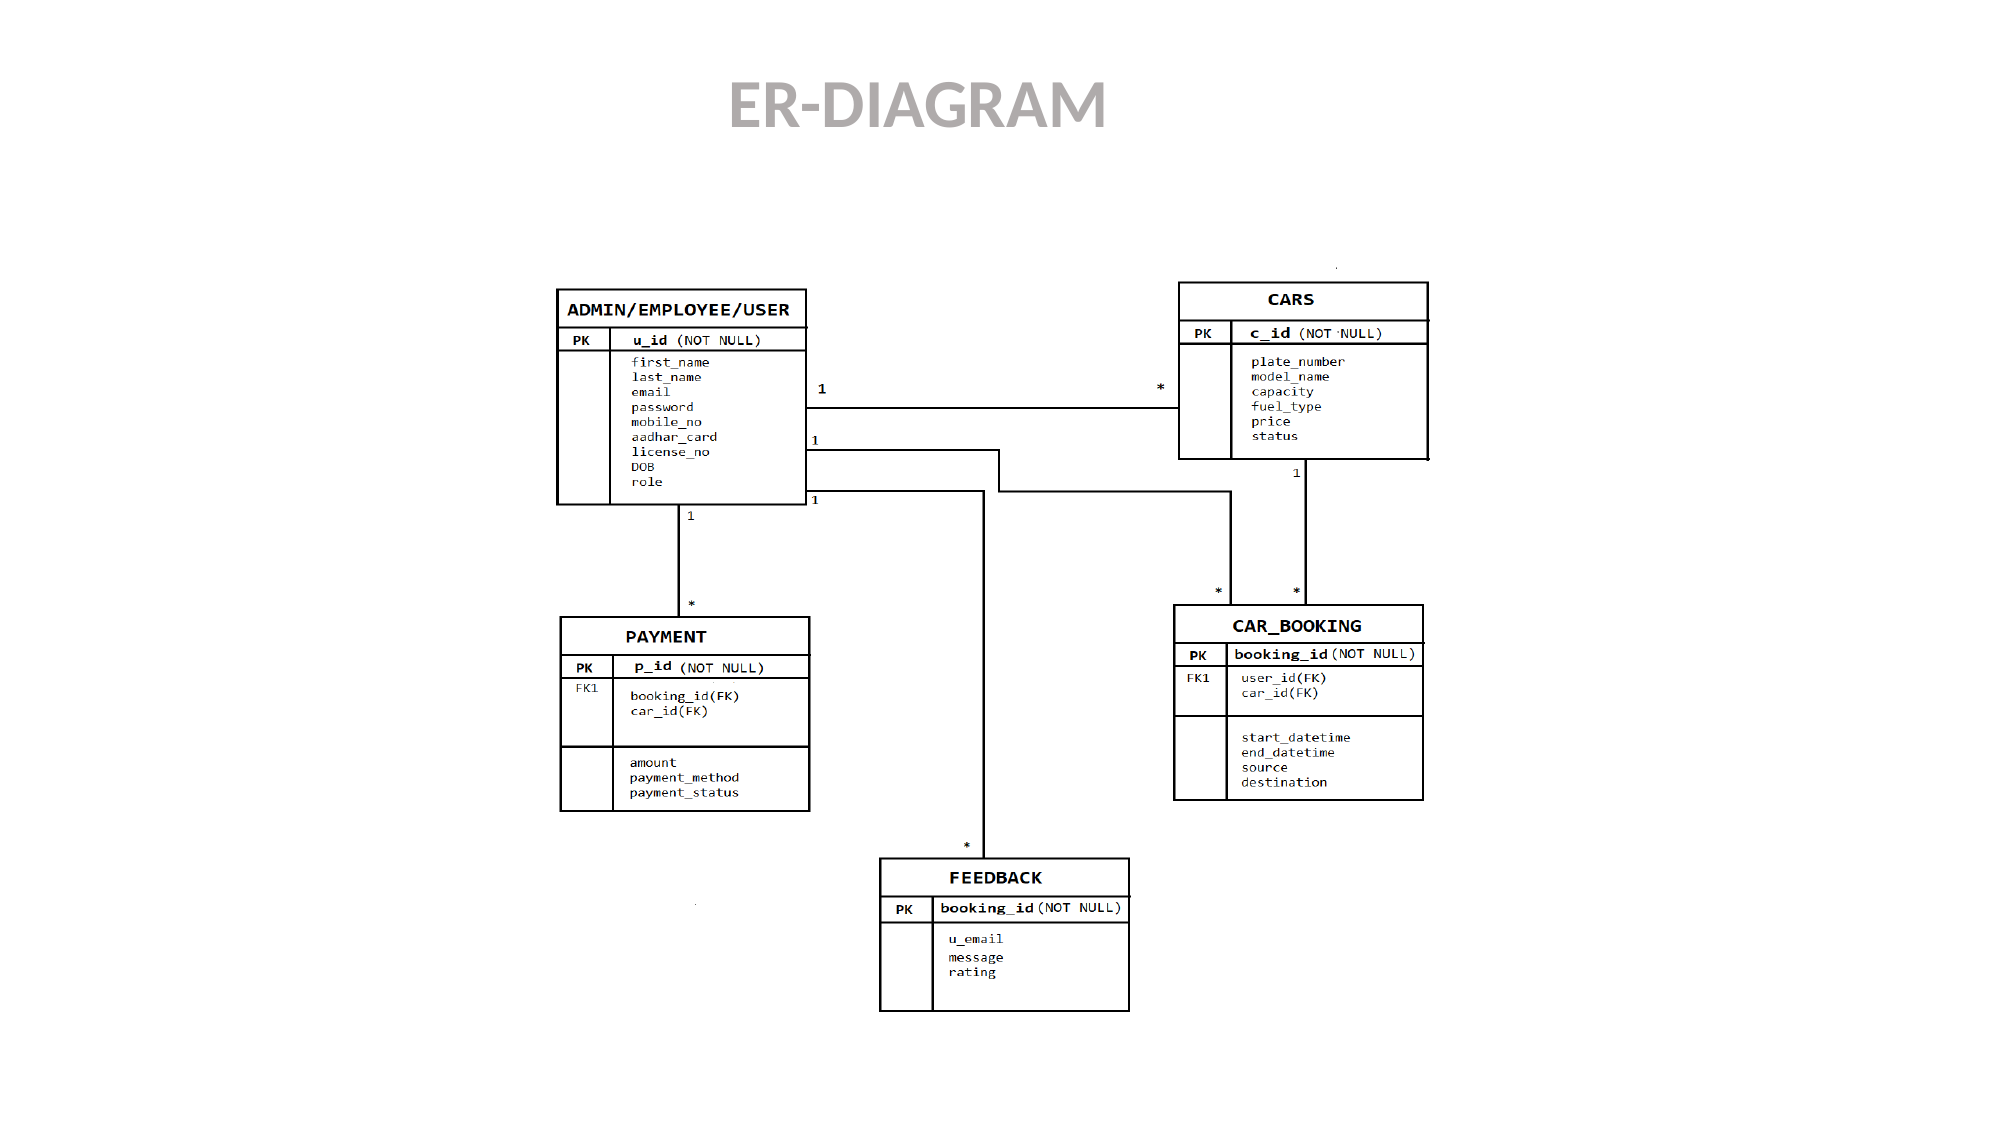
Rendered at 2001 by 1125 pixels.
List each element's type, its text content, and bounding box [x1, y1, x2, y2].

picture [534, 153, 1466, 1125]
text_box ER-DIAGRAM [713, 51, 1257, 149]
